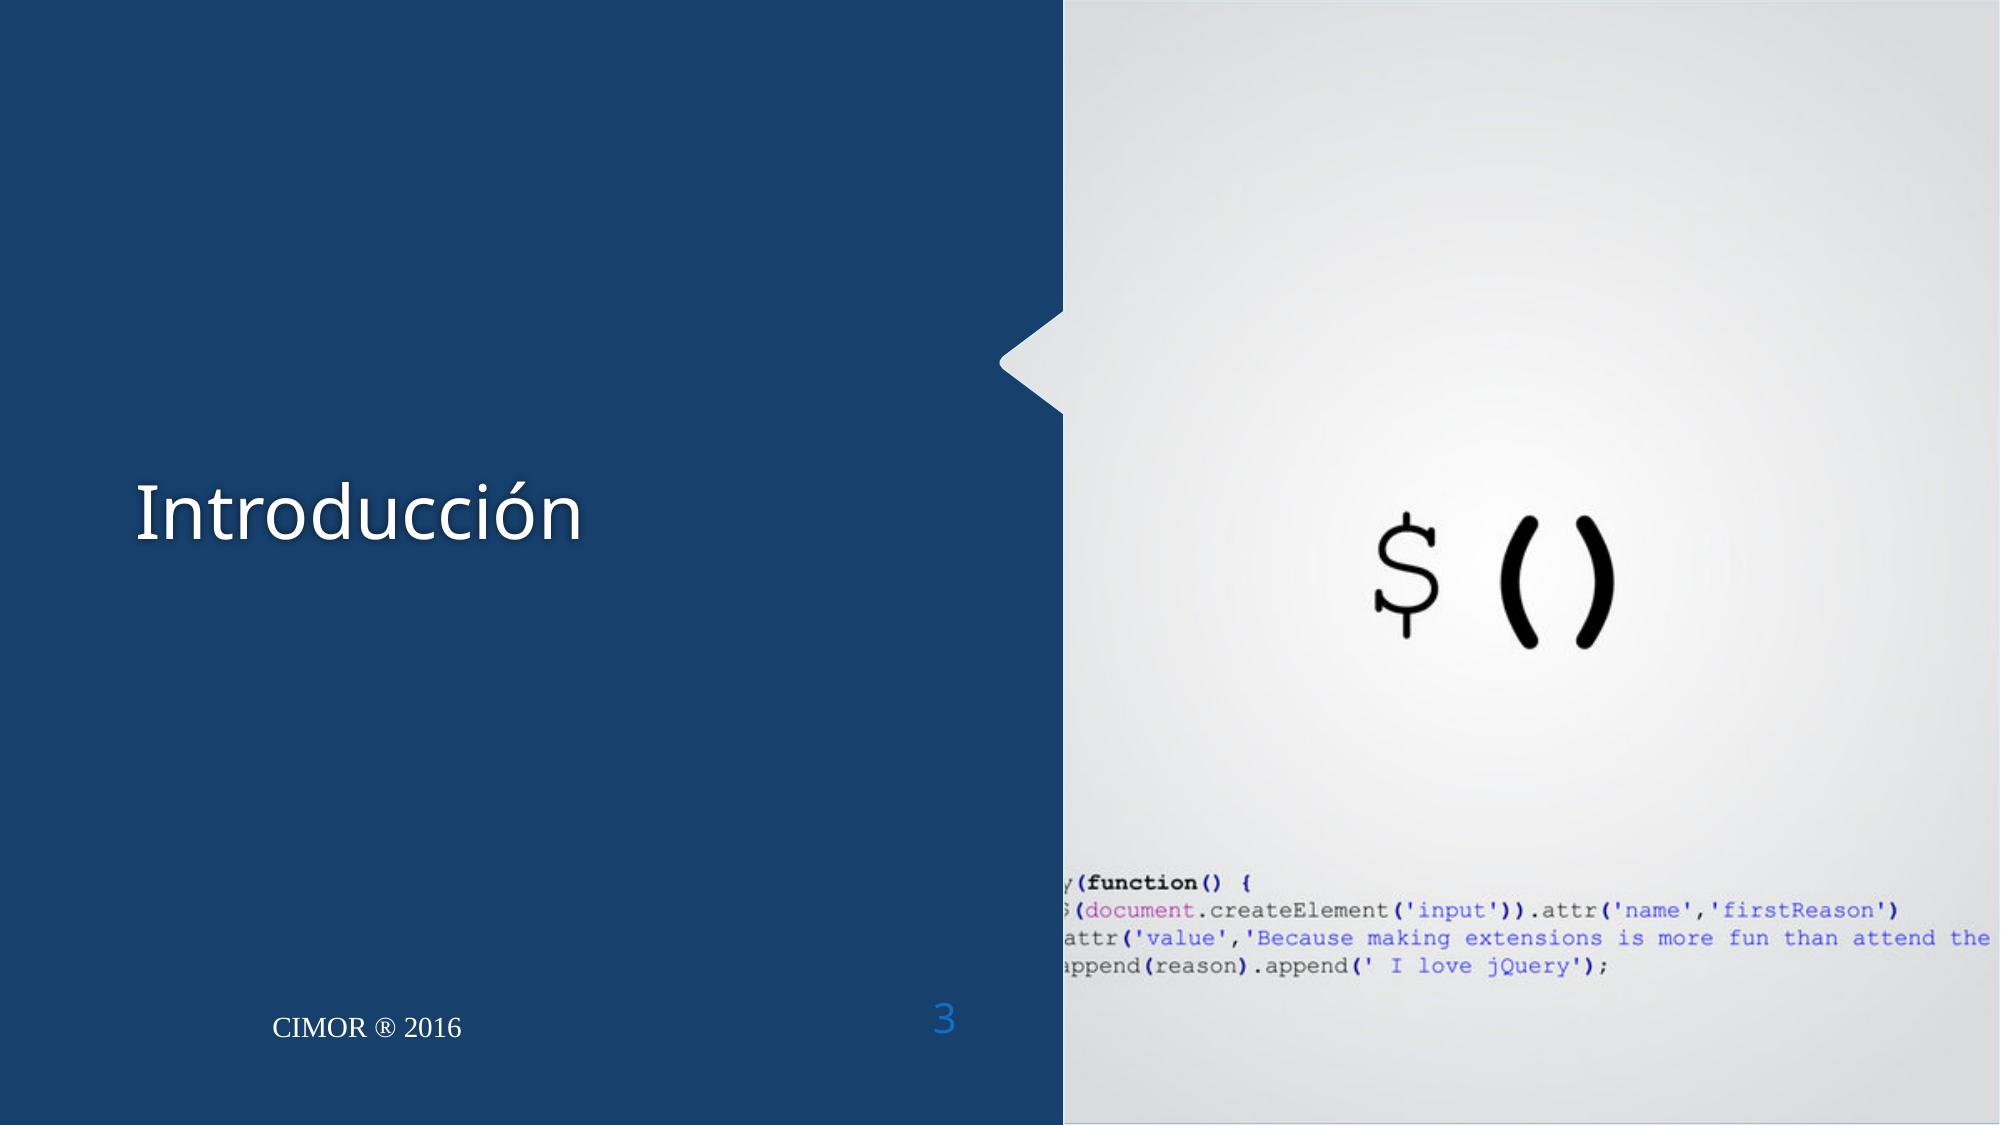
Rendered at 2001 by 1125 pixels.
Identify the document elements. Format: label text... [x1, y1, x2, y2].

title Introducción [120, 297, 917, 563]
slide_number 3 [797, 970, 972, 1051]
footer CIMOR ® 2016 [96, 991, 638, 1051]
picture [1000, 0, 2000, 1125]
